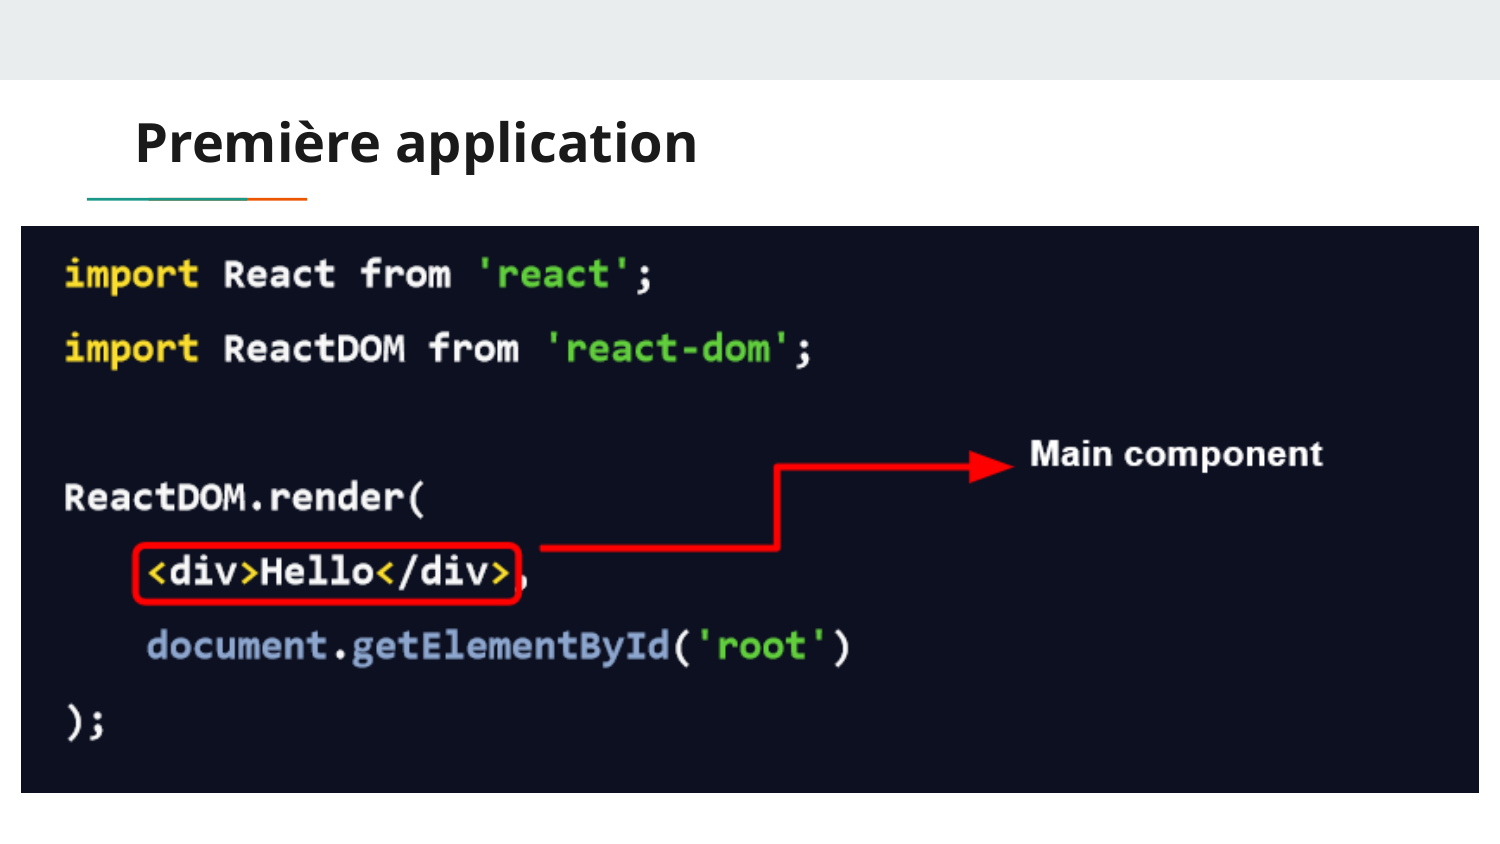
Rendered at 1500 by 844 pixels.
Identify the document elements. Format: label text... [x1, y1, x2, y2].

title Première application [119, 92, 1381, 181]
picture [21, 226, 1479, 793]
